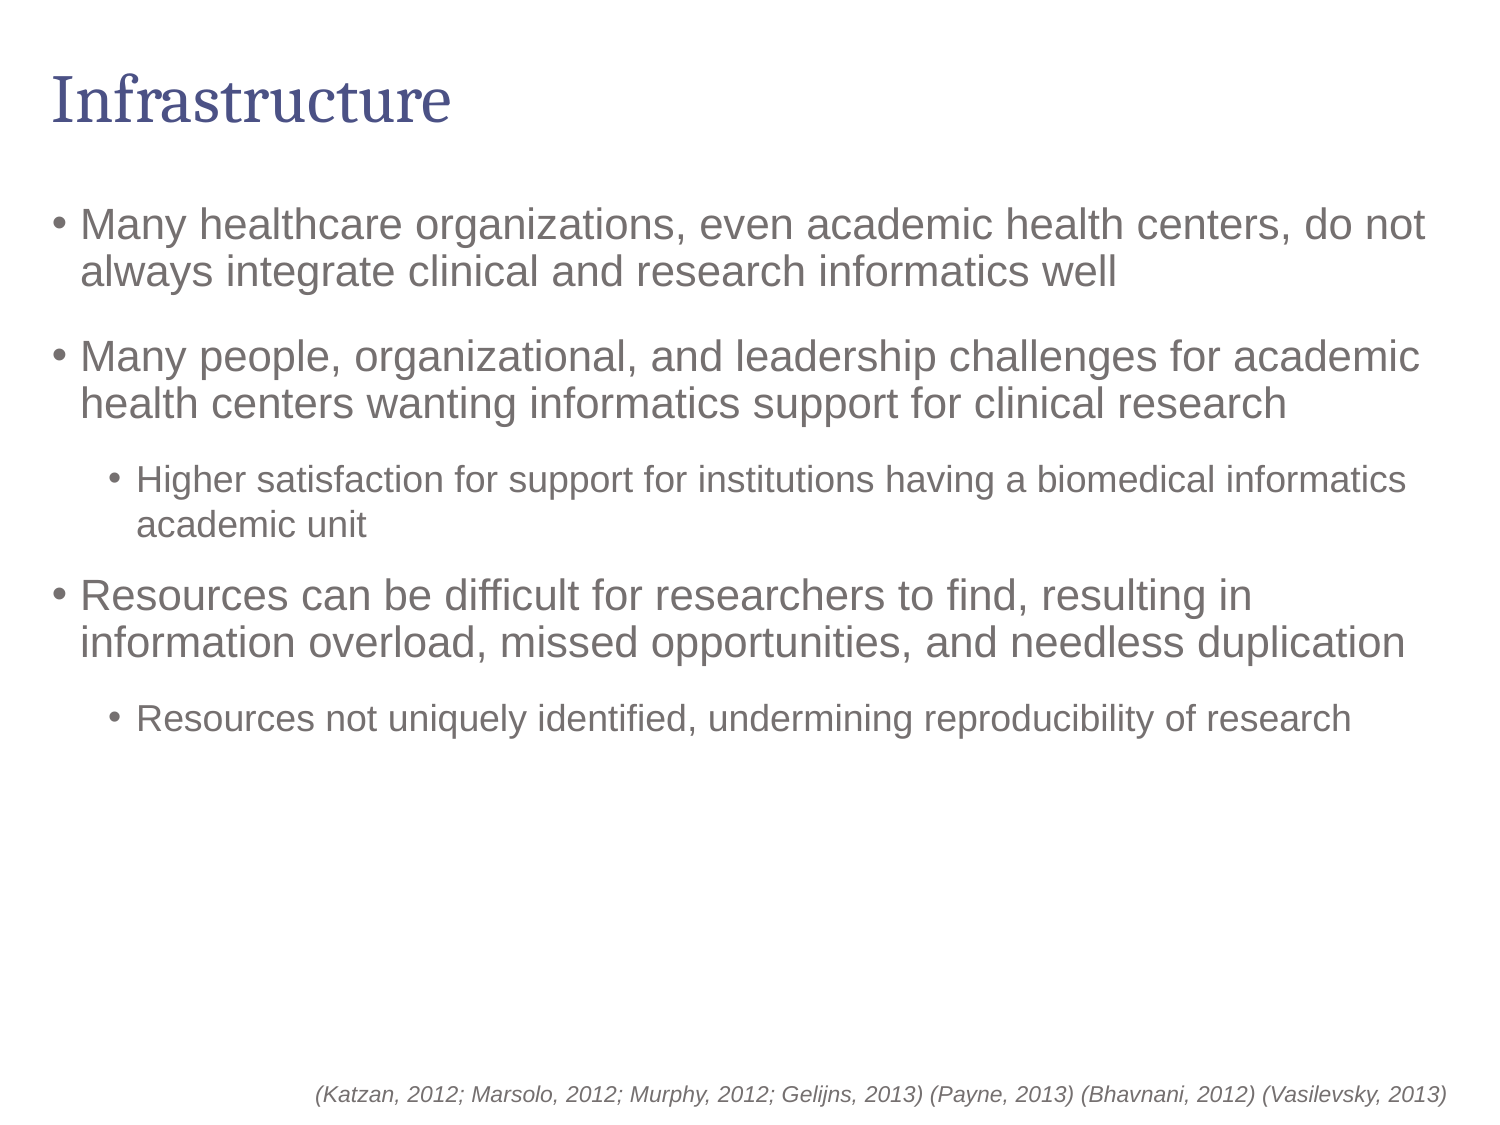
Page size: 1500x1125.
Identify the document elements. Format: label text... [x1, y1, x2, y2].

title Infrastructure [36, 25, 1464, 175]
list (Katzan, 2012; Marsolo, 2012; Murphy, 2012; Gelijns, 2013) (Payne, 2013) (Bhavnani, 2012) (Vasilevsky, 2013) [150, 1075, 1464, 1113]
list Many healthcare organizations, even academic health centers, do not always integrate clinical and research informatics well Many people, organizational, and leadership challenges for academic health centers wanting informatics support for clinical research Higher satisfaction for support for institutions having a biomedical informatics academic unit Resources can be difficult for researchers to find, resulting in information overload, missed opportunities, and needless duplication Resources not uniquely identified, undermining reproducibility of research [36, 194, 1464, 1057]
